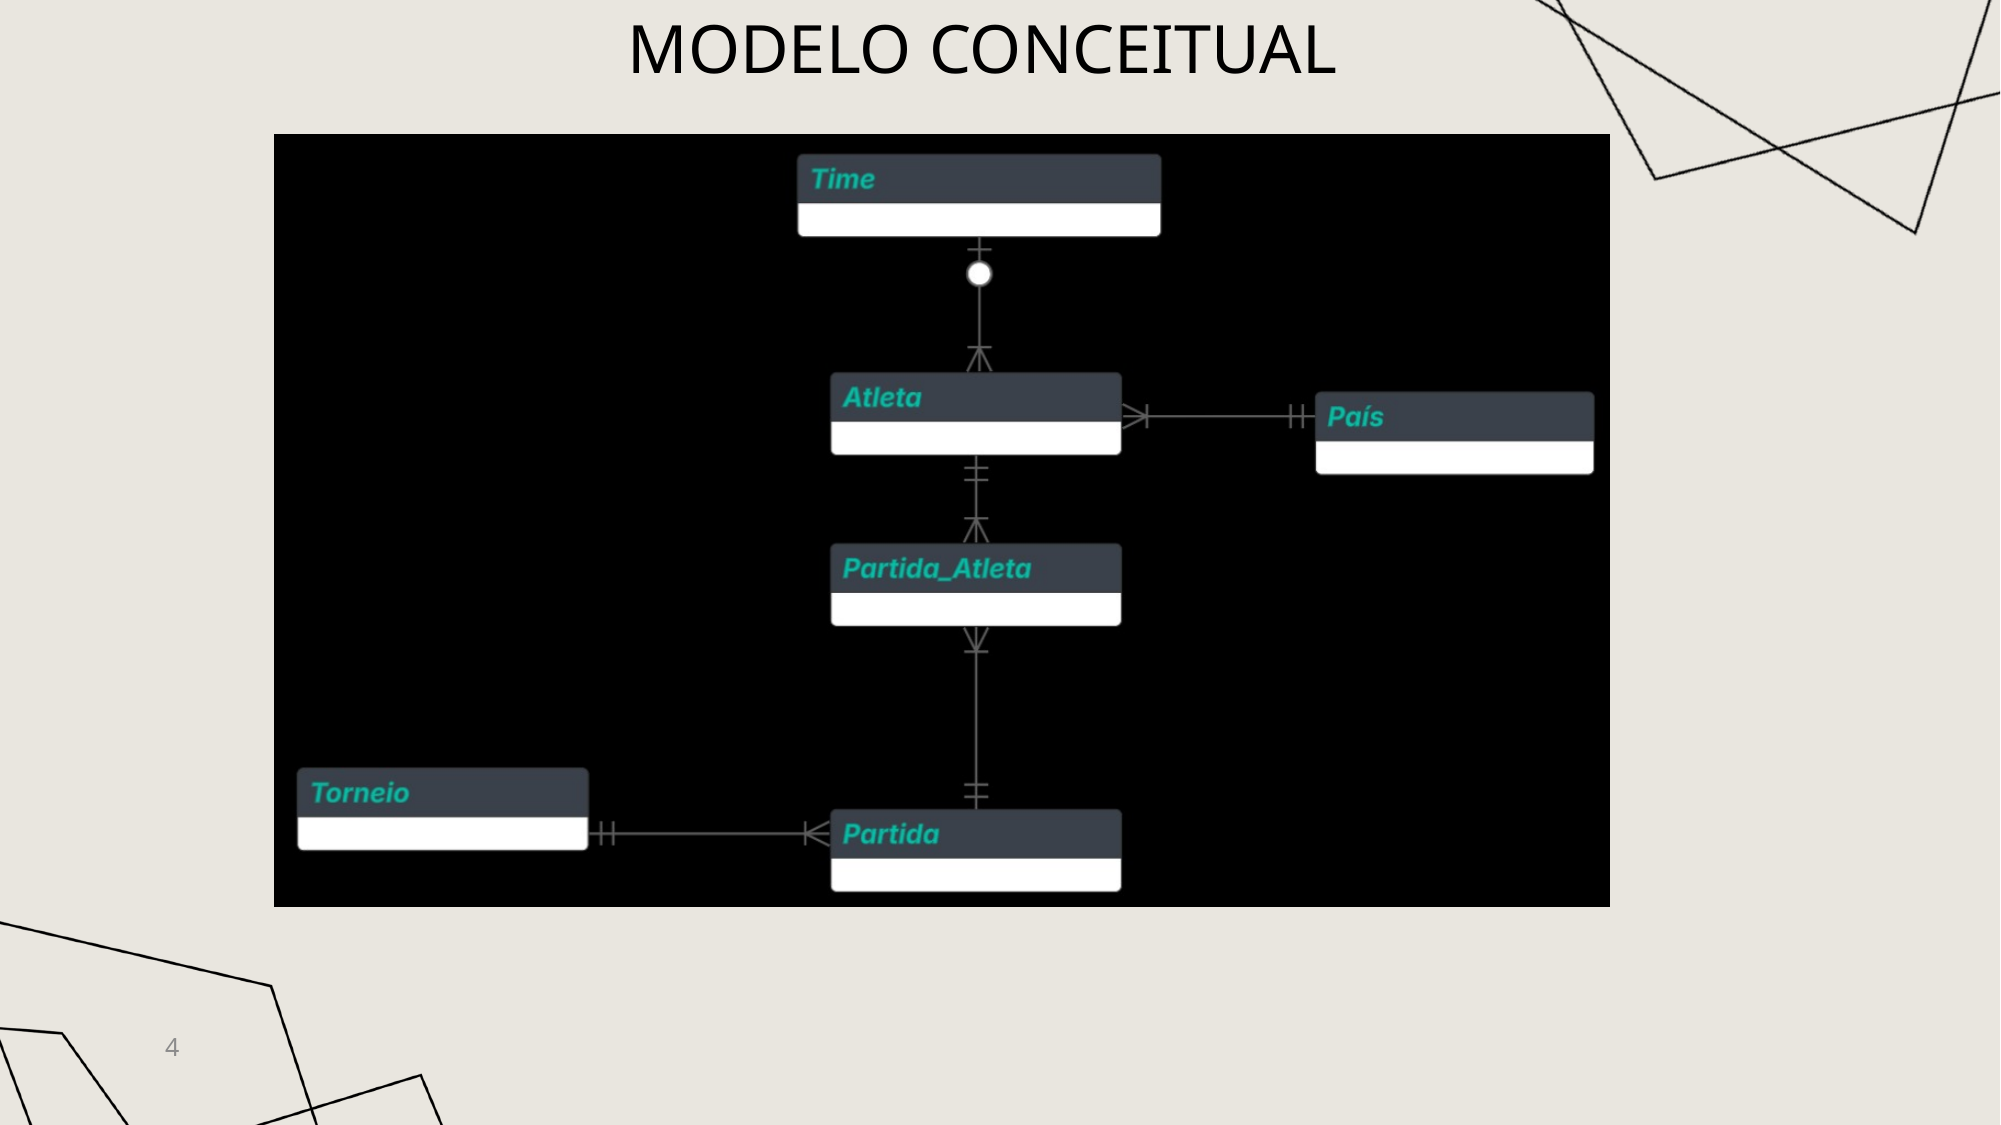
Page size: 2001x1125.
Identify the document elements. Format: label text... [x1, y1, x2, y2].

picture [0, 0, 2001, 1125]
title Modelo conceitual [132, 0, 1833, 186]
slide_number 4 [150, 1024, 254, 1074]
